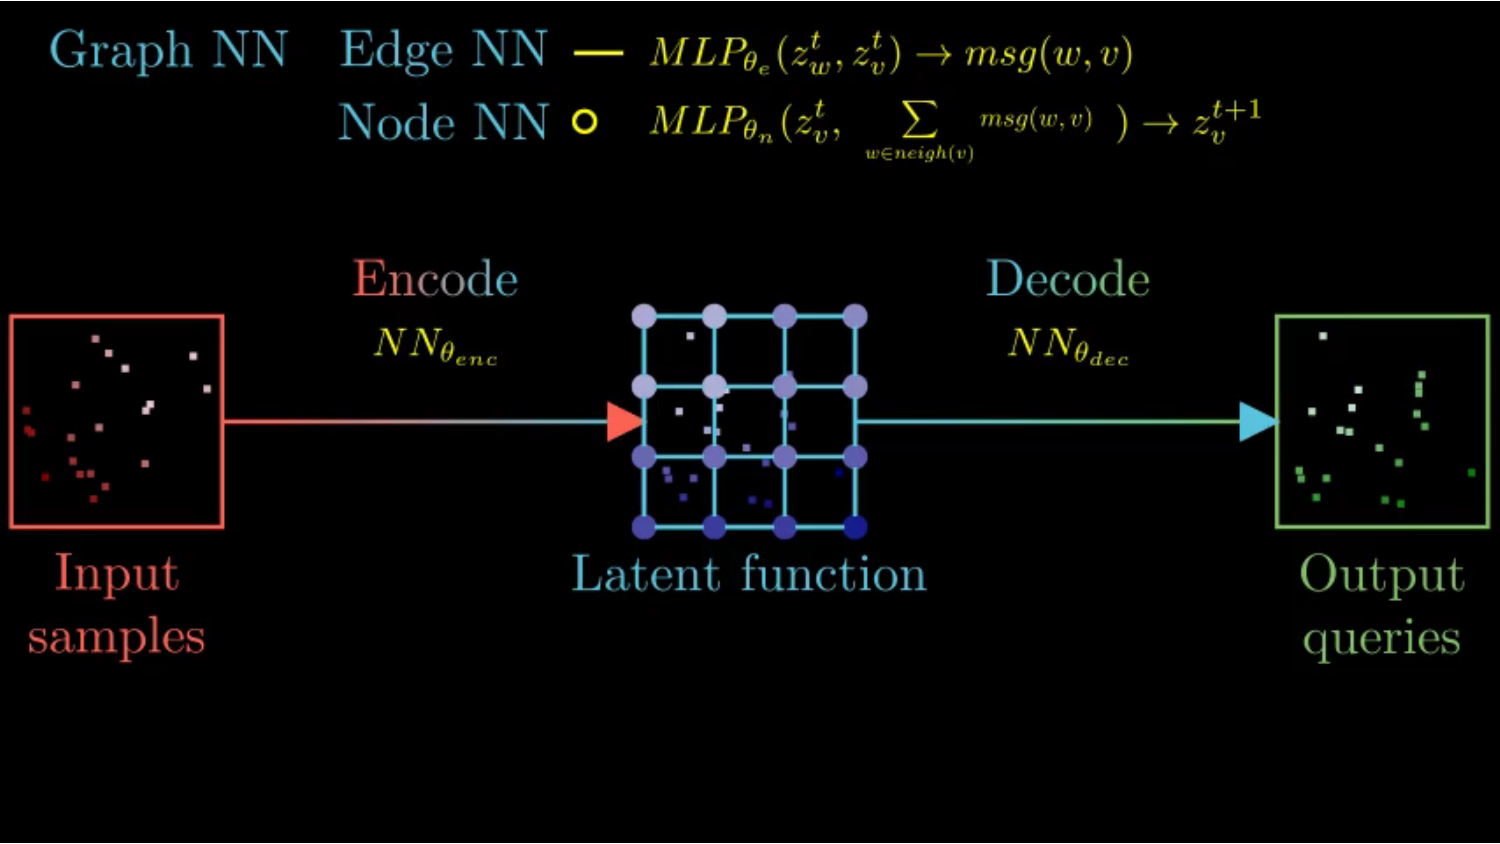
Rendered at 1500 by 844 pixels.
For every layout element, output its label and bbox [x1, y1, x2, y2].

text_box [0, 0, 1500, 844]
